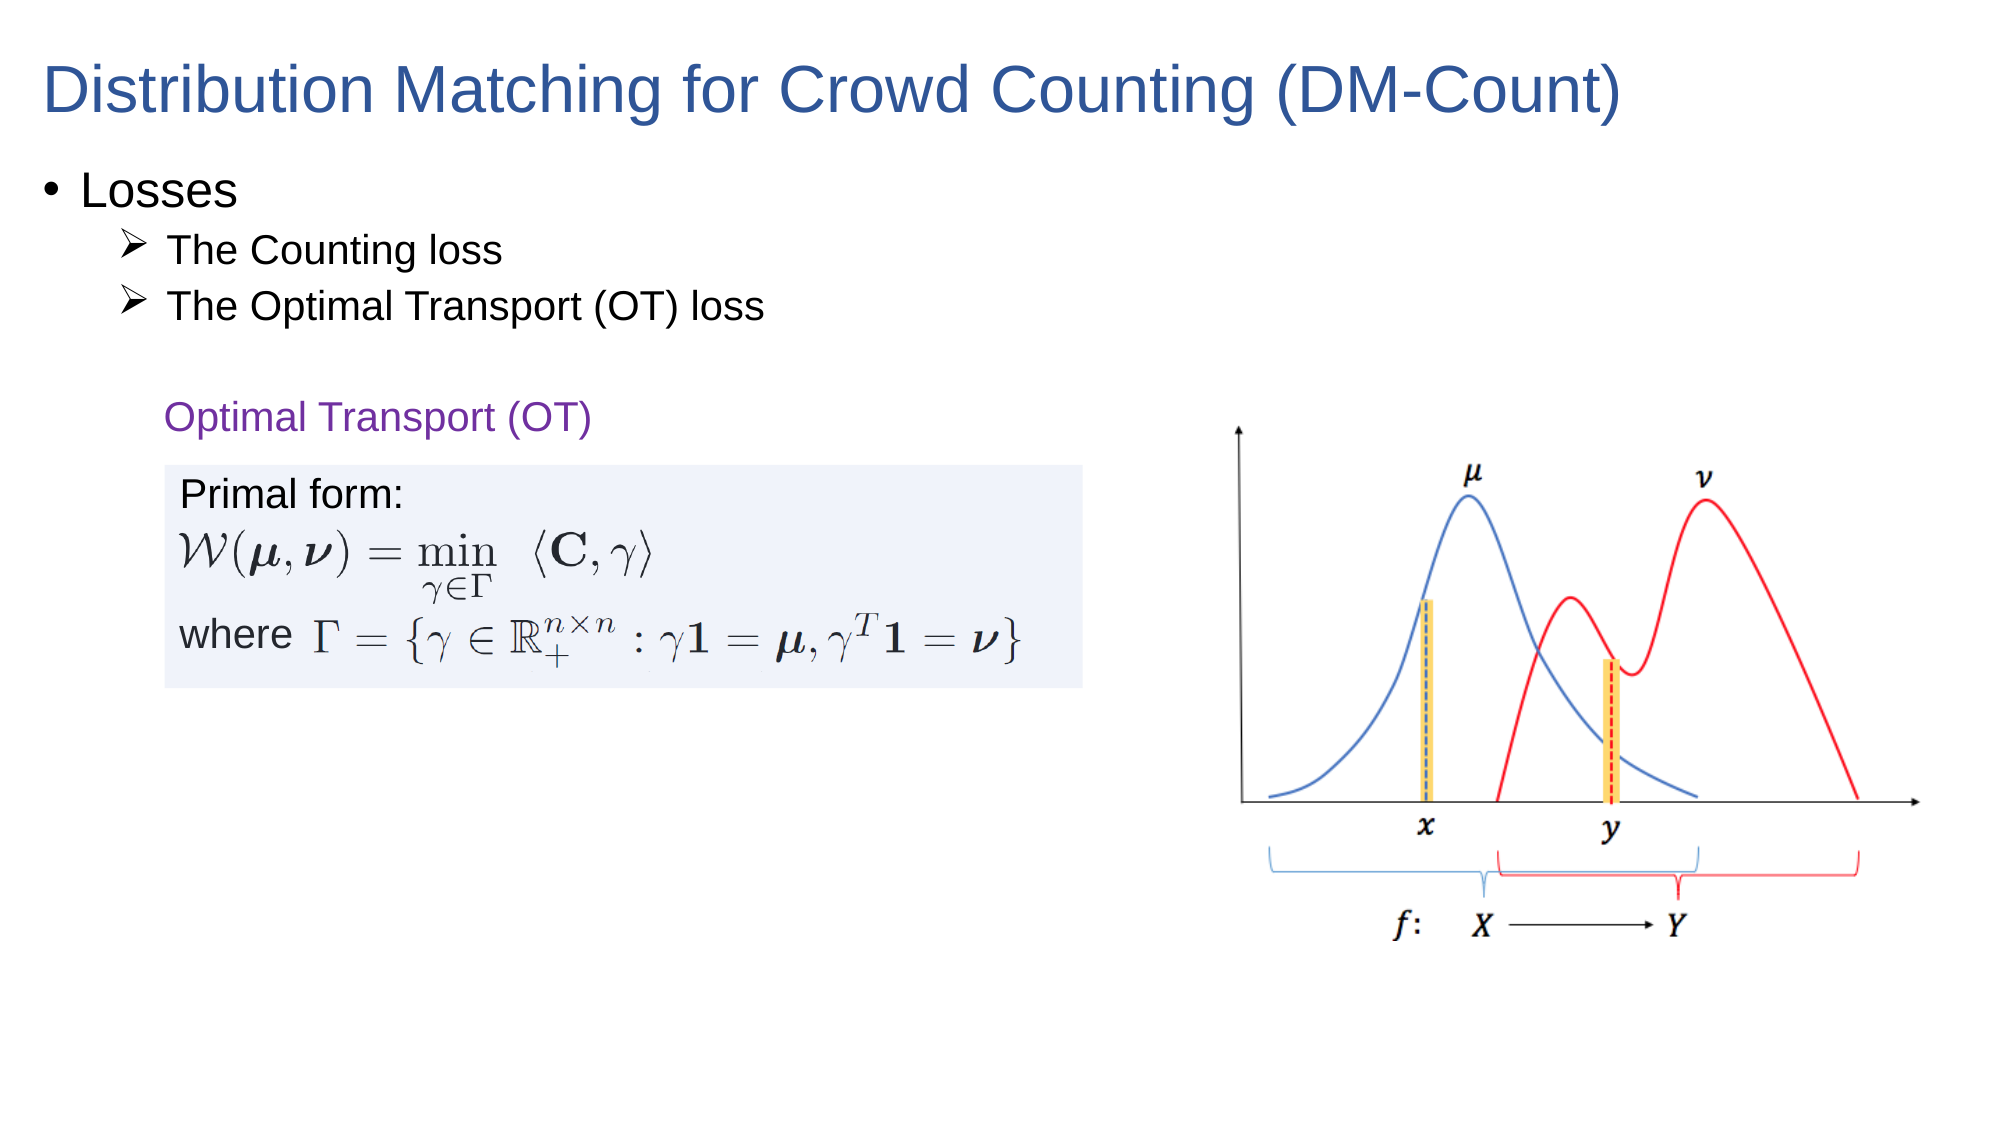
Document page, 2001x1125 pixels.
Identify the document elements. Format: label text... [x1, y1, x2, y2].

list Losses The Counting loss The Optimal Transport (OT) loss Optimal Transport (OT) [27, 157, 1463, 1125]
title Distribution Matching for Crowd Counting (DM-Count) [27, 22, 1968, 159]
text_box Primal form: [164, 464, 1083, 689]
picture [1234, 425, 1921, 941]
picture [169, 509, 1024, 672]
